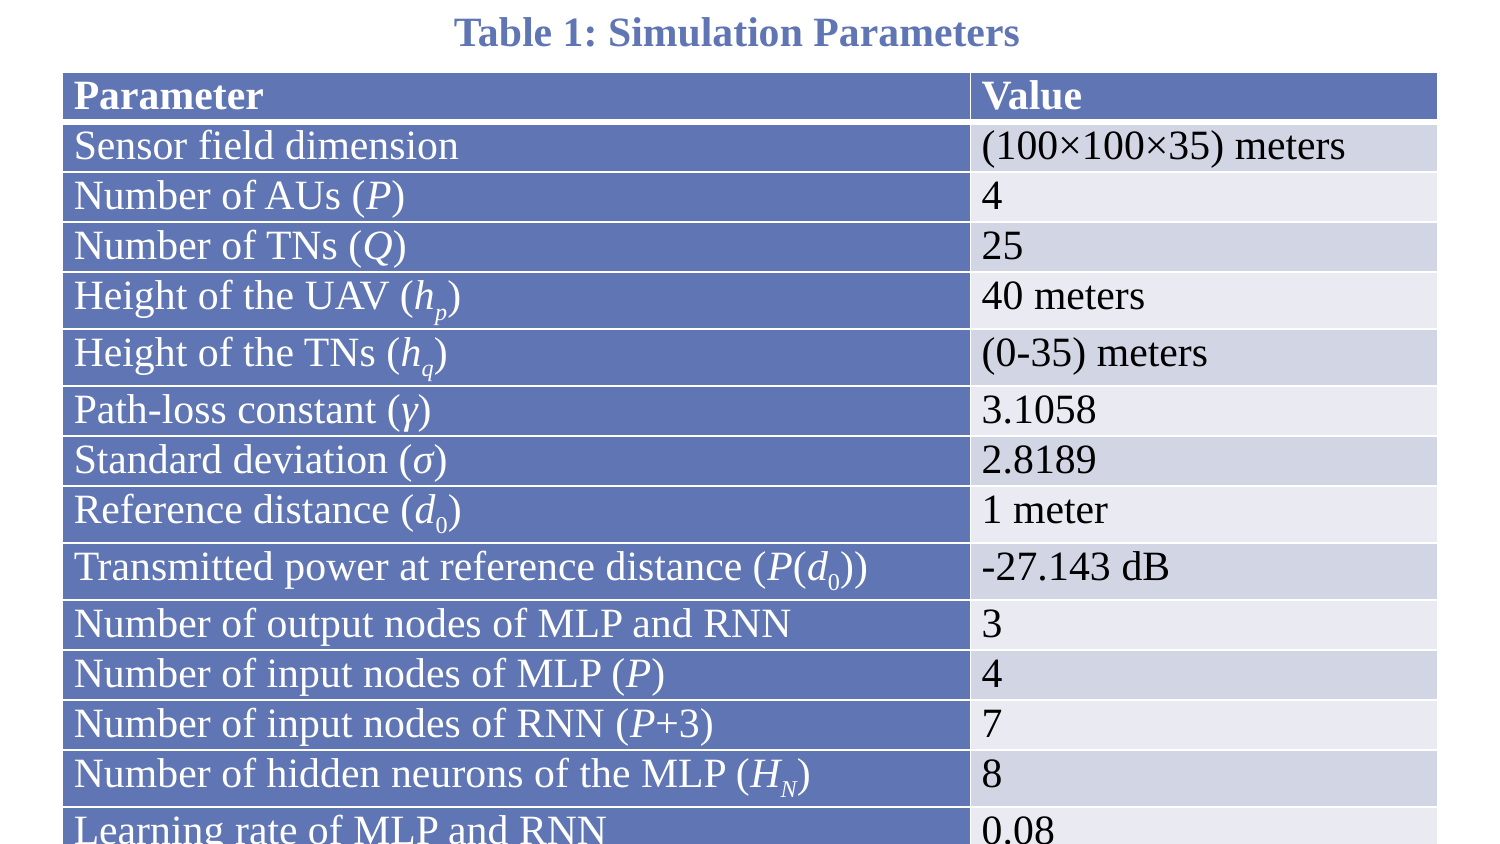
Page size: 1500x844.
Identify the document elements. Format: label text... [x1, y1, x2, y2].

table_cell Number of output nodes of MLP and RNN [63, 601, 970, 649]
table_cell 1 meter [971, 487, 1437, 542]
table_cell Height of the TNs (hq) [63, 330, 970, 385]
table_cell 2.8189 [971, 437, 1437, 485]
table_cell Path-loss constant (γ) [63, 387, 970, 435]
table_cell Number of AUs (P) [63, 173, 970, 221]
table_cell -27.143 dB [971, 544, 1437, 599]
table_cell 3 [971, 601, 1437, 649]
table_cell (0-35) meters [971, 330, 1437, 385]
table_cell Sensor field dimension [63, 125, 970, 171]
table_cell 7 [971, 701, 1437, 749]
table_cell Transmitted power at reference distance (P(d0)) [63, 544, 970, 599]
table_cell Number of input nodes of MLP (P) [63, 651, 970, 699]
table_cell 8 [971, 751, 1437, 806]
table_cell Standard deviation (σ) [63, 437, 970, 485]
table_cell 25 [971, 223, 1437, 271]
table_cell Number of TNs (Q) [63, 223, 970, 271]
table_cell 40 meters [971, 273, 1437, 328]
table_header Value [971, 73, 1437, 119]
table_cell Height of the UAV (hp) [63, 273, 970, 328]
table_cell Reference distance (d0) [63, 487, 970, 542]
table_cell 3.1058 [971, 387, 1437, 435]
table_cell Number of input nodes of RNN (P+3) [63, 701, 970, 749]
table_cell Number of hidden neurons of the MLP (HN) [63, 751, 970, 806]
table_cell Learning rate of MLP and RNN [63, 808, 970, 844]
table_cell 0.08 [971, 808, 1437, 844]
table_header Parameter [63, 73, 970, 119]
table_cell 4 [971, 173, 1437, 221]
table_cell 4 [971, 651, 1437, 699]
table_cell (100×100×35) meters [971, 125, 1437, 171]
text_box Table 1: Simulation Parameters [439, 0, 1046, 62]
